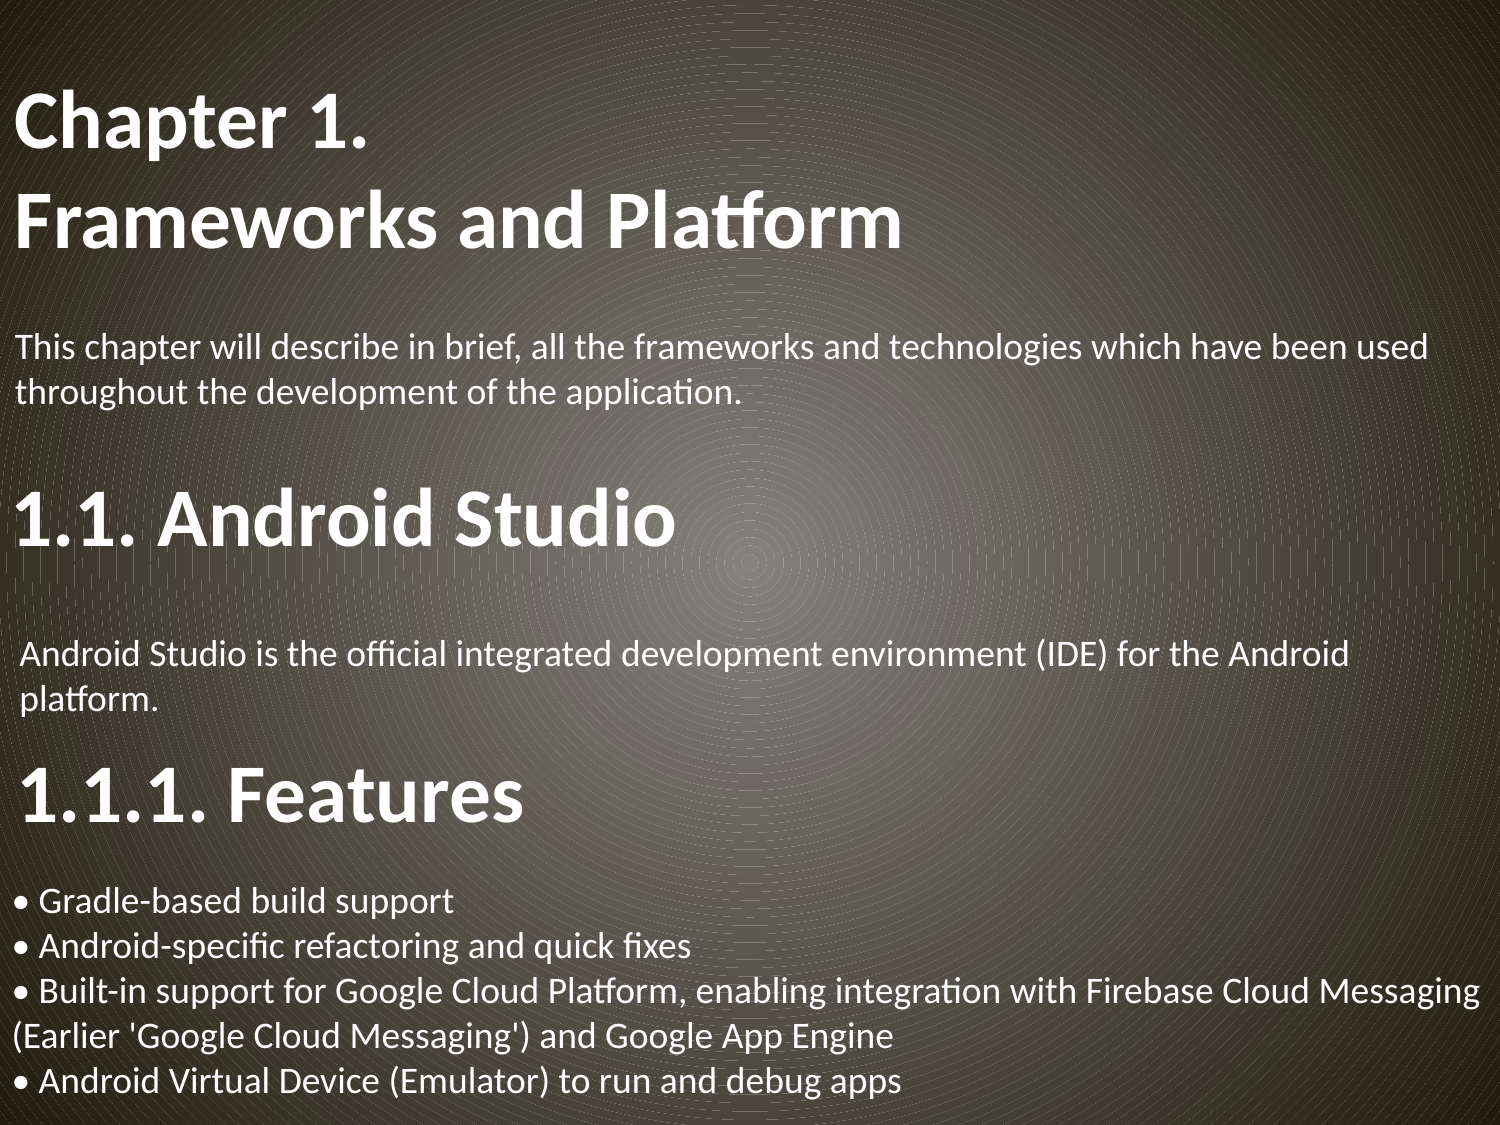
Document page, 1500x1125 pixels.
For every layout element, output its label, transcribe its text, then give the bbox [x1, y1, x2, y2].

text_box Chapter 1. Frameworks and Platform [0, 57, 1500, 273]
text_box • Gradle-based build support • Android-specific refactoring and quick fixes • Built-in support for Google Cloud Platform, enabling integration with Firebase Cloud Messaging (Earlier 'Google Cloud Messaging') and Google App Engine • Android Virtual Device (Emulator) to run and debug apps [0, 868, 1497, 1109]
text_box Android Studio is the official integrated development environment (IDE) for the Android platform. [4, 621, 1500, 727]
text_box 1.1. Android Studio [0, 456, 1496, 571]
text_box 1.1.1. Features [1, 731, 1500, 847]
text_box This chapter will describe in brief, all the frameworks and technologies which have been used throughout the development of the application. [0, 314, 1500, 420]
